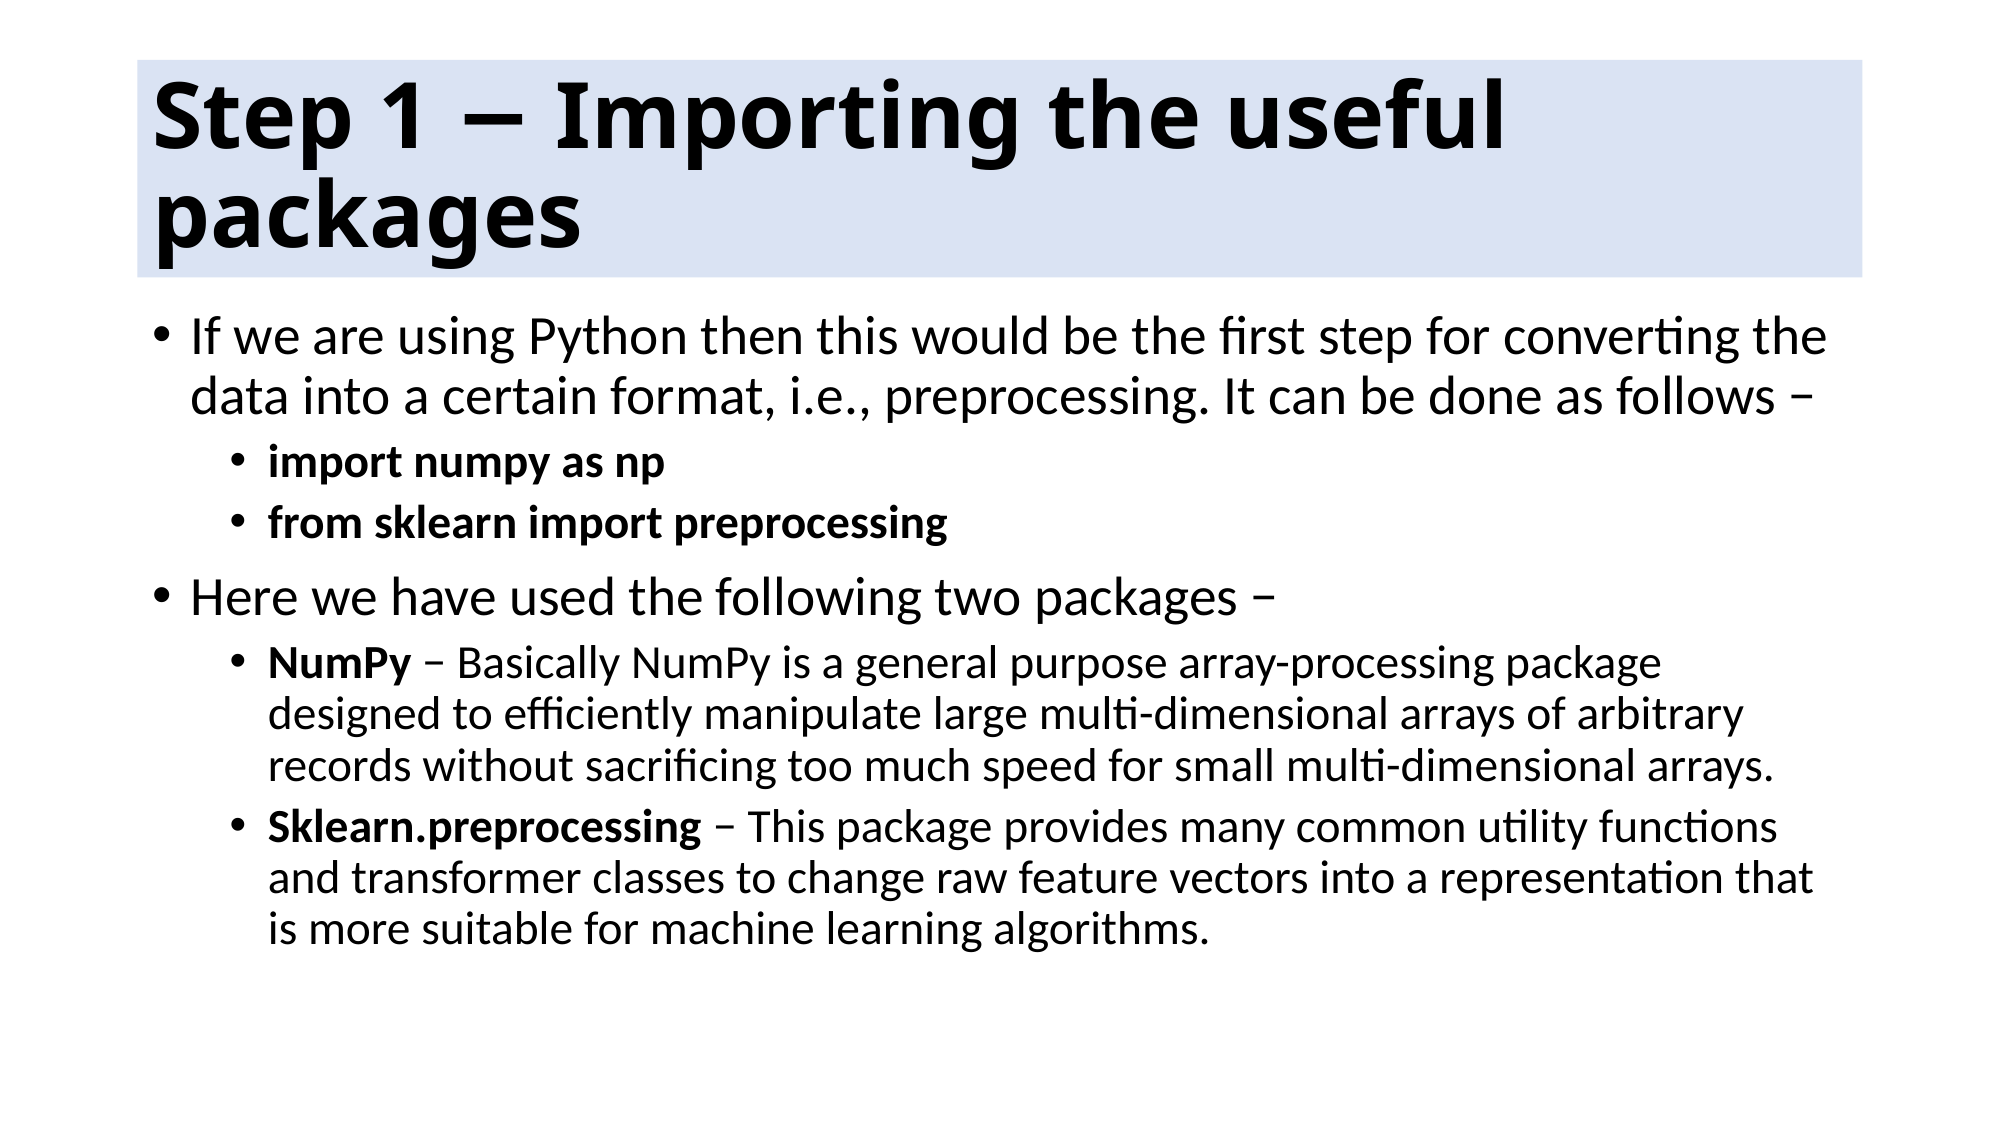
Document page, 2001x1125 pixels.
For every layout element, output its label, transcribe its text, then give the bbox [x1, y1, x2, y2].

title Step 1 − Importing the useful packages [137, 59, 1863, 278]
list If we are using Python then this would be the first step for converting the data into a certain format, i.e., preprocessing. It can be done as follows − import numpy as np from sklearn import preprocessing Here we have used the following two packages − NumPy − Basically NumPy is a general purpose array-processing package designed to efficiently manipulate large multi-dimensional arrays of arbitrary records without sacrificing too much speed for small multi-dimensional arrays. Sklearn.preprocessing − This package provides many common utility functions and transformer classes to change raw feature vectors into a representation that is more suitable for machine learning algorithms. [137, 299, 1863, 1014]
